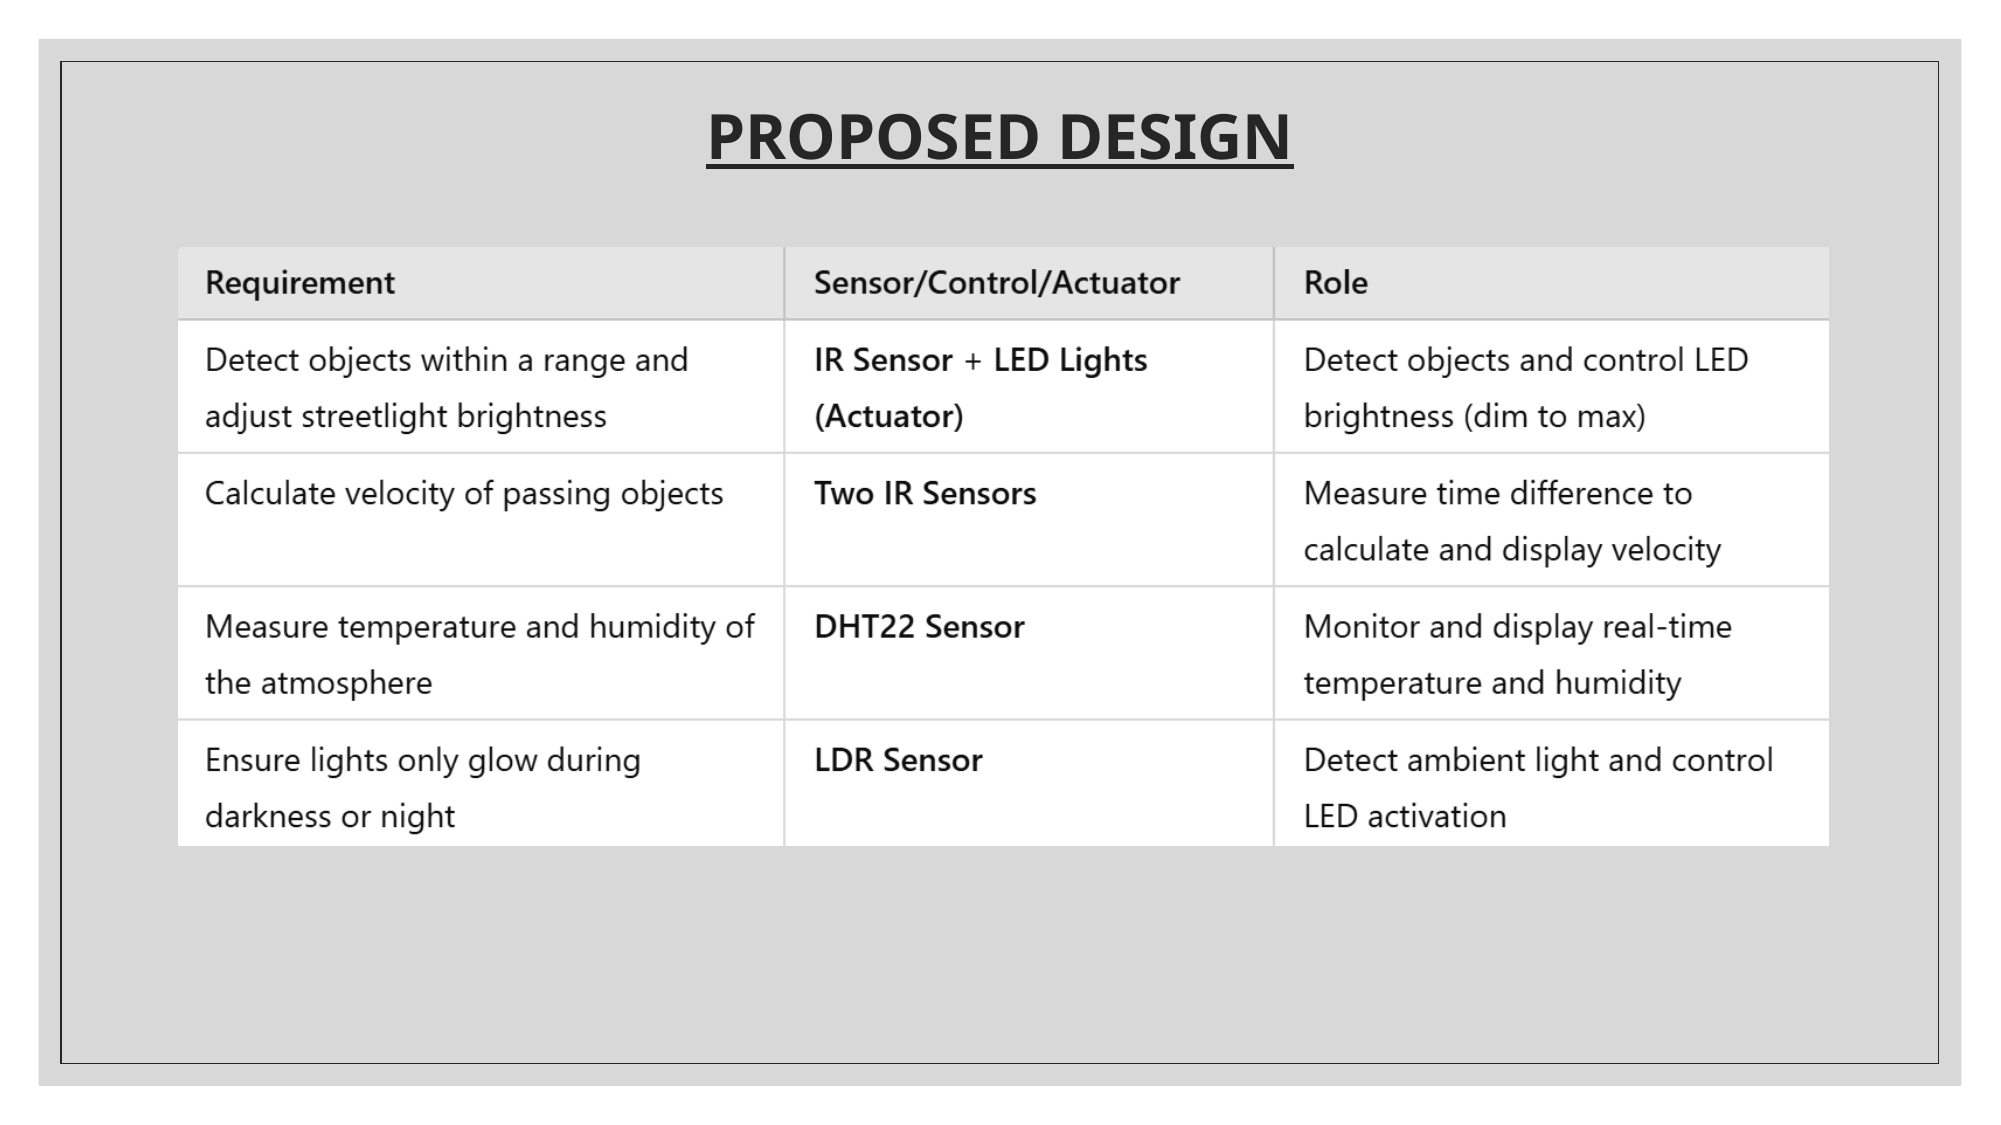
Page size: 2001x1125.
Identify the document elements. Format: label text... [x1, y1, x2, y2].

title PROPOSED DESIGN [174, 105, 1825, 173]
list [178, 247, 1829, 846]
